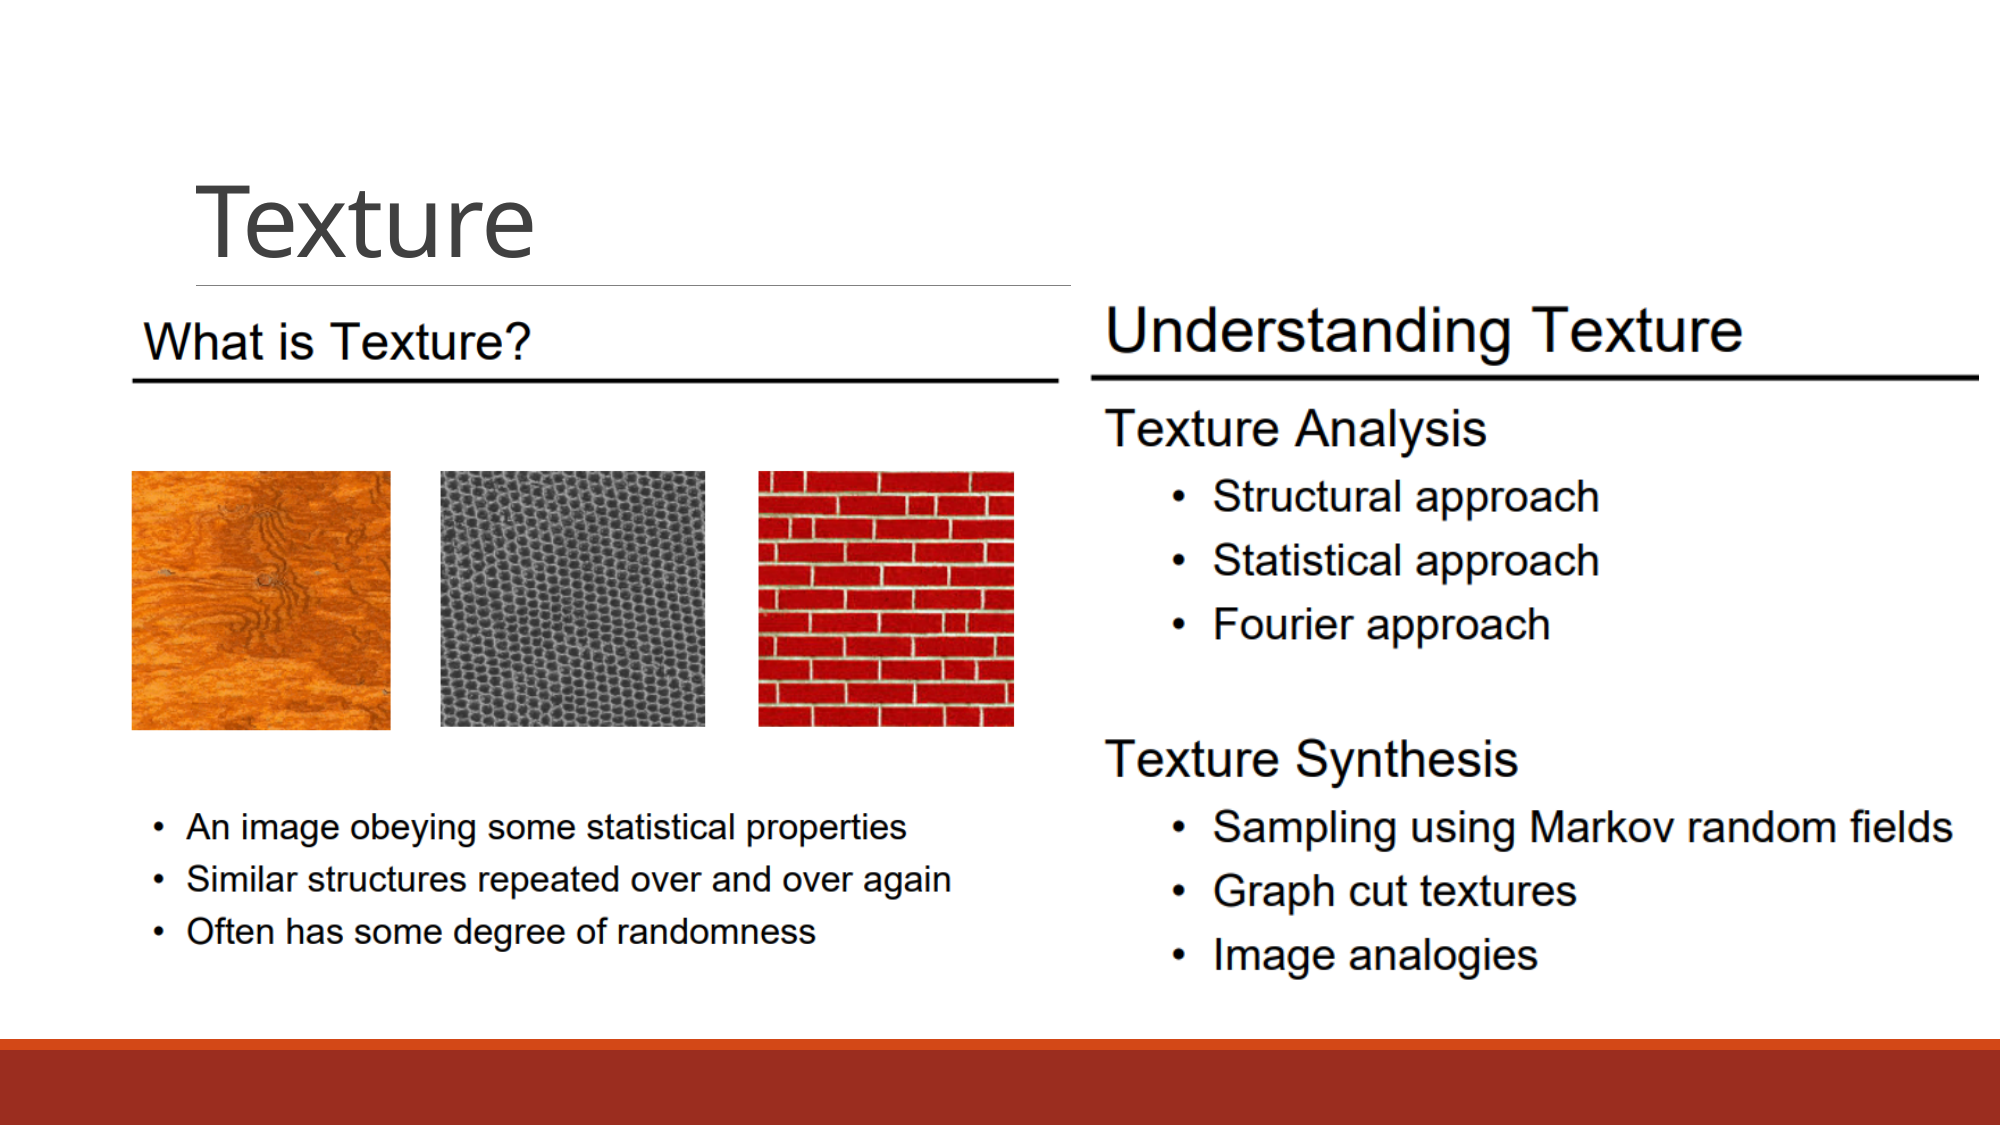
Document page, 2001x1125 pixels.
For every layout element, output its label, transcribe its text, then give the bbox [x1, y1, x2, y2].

title Texture [180, 47, 1830, 285]
picture [99, 284, 1979, 1009]
